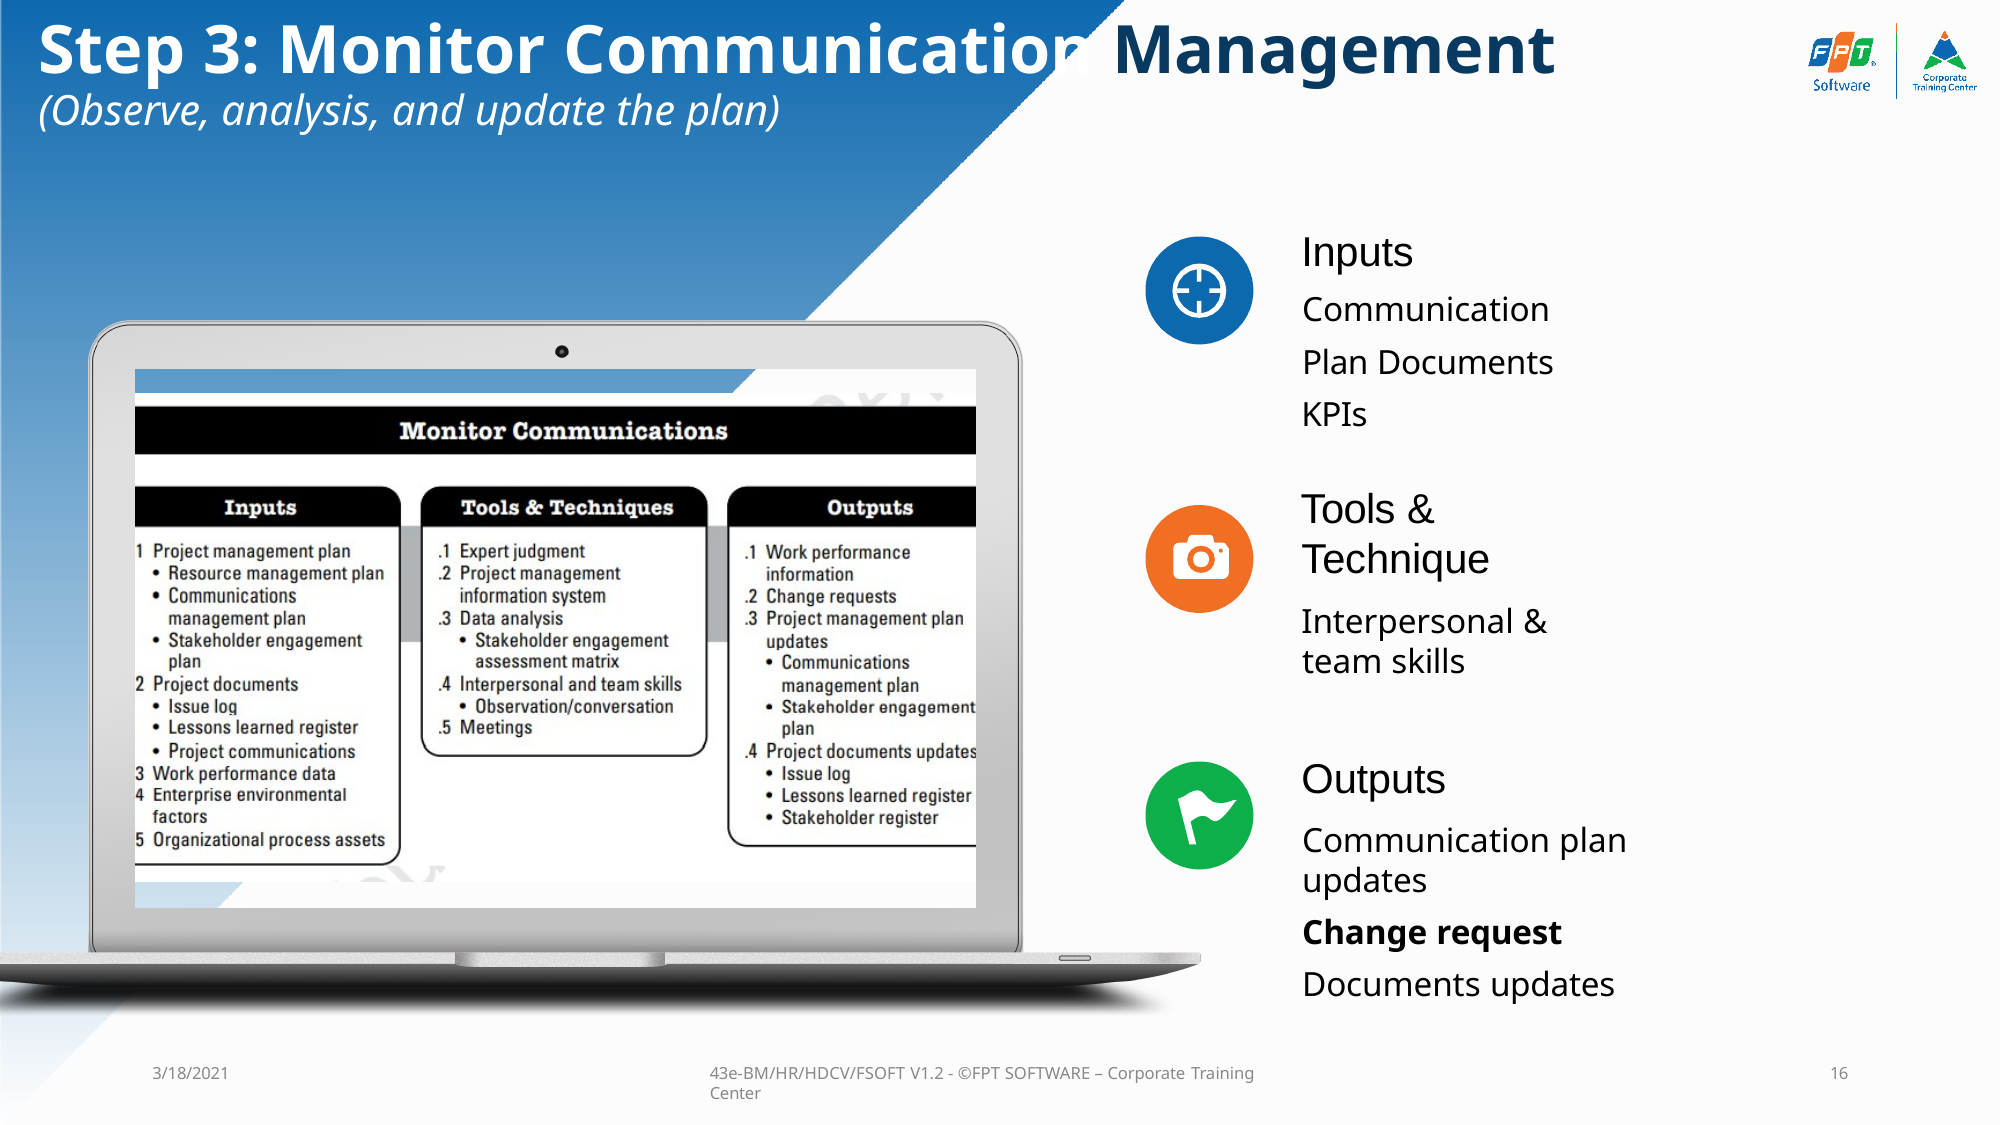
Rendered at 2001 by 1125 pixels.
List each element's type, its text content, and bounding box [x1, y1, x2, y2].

picture [1808, 23, 1977, 100]
text_box Inputs Communication Plan Documents KPIs Tools & Technique Interpersonal & team skills [1299, 201, 1697, 680]
slide_number 16 [1823, 1059, 1857, 1125]
title Step 3: Monitor Communication Management (Observe, analysis, and update the plan) [1206, 6, 1626, 197]
slide_number 43e-BM/HR/HDCV/FSOFT V1.2 - ©FPT SOFTWARE – Corporate Training Center [1206, 1059, 1294, 1125]
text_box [0, 0, 1202, 1125]
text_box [1145, 236, 1254, 870]
text_box Outputs Communication plan updates Change request Documents updates [1299, 727, 1738, 1004]
